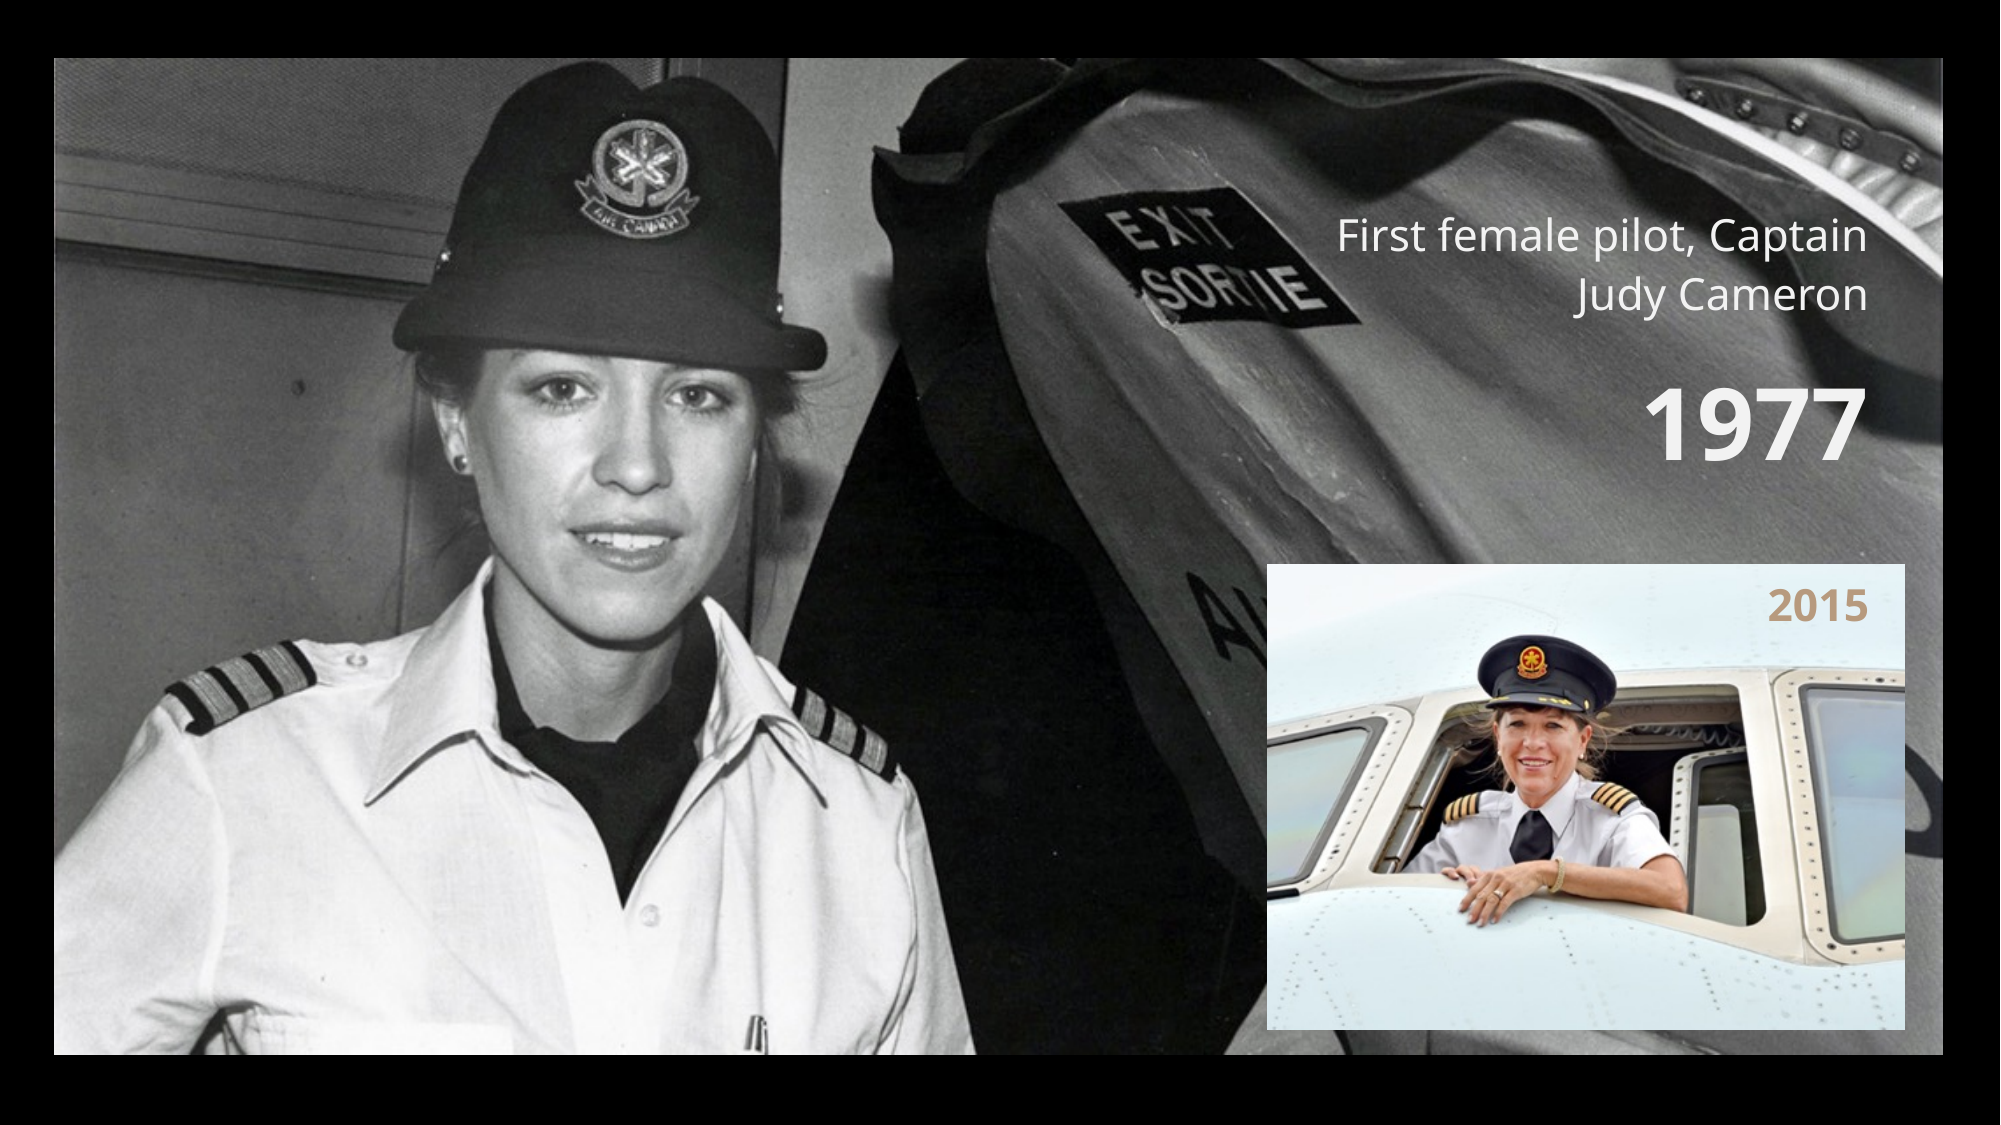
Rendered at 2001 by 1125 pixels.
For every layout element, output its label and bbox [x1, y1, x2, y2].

picture [54, 58, 1943, 1055]
